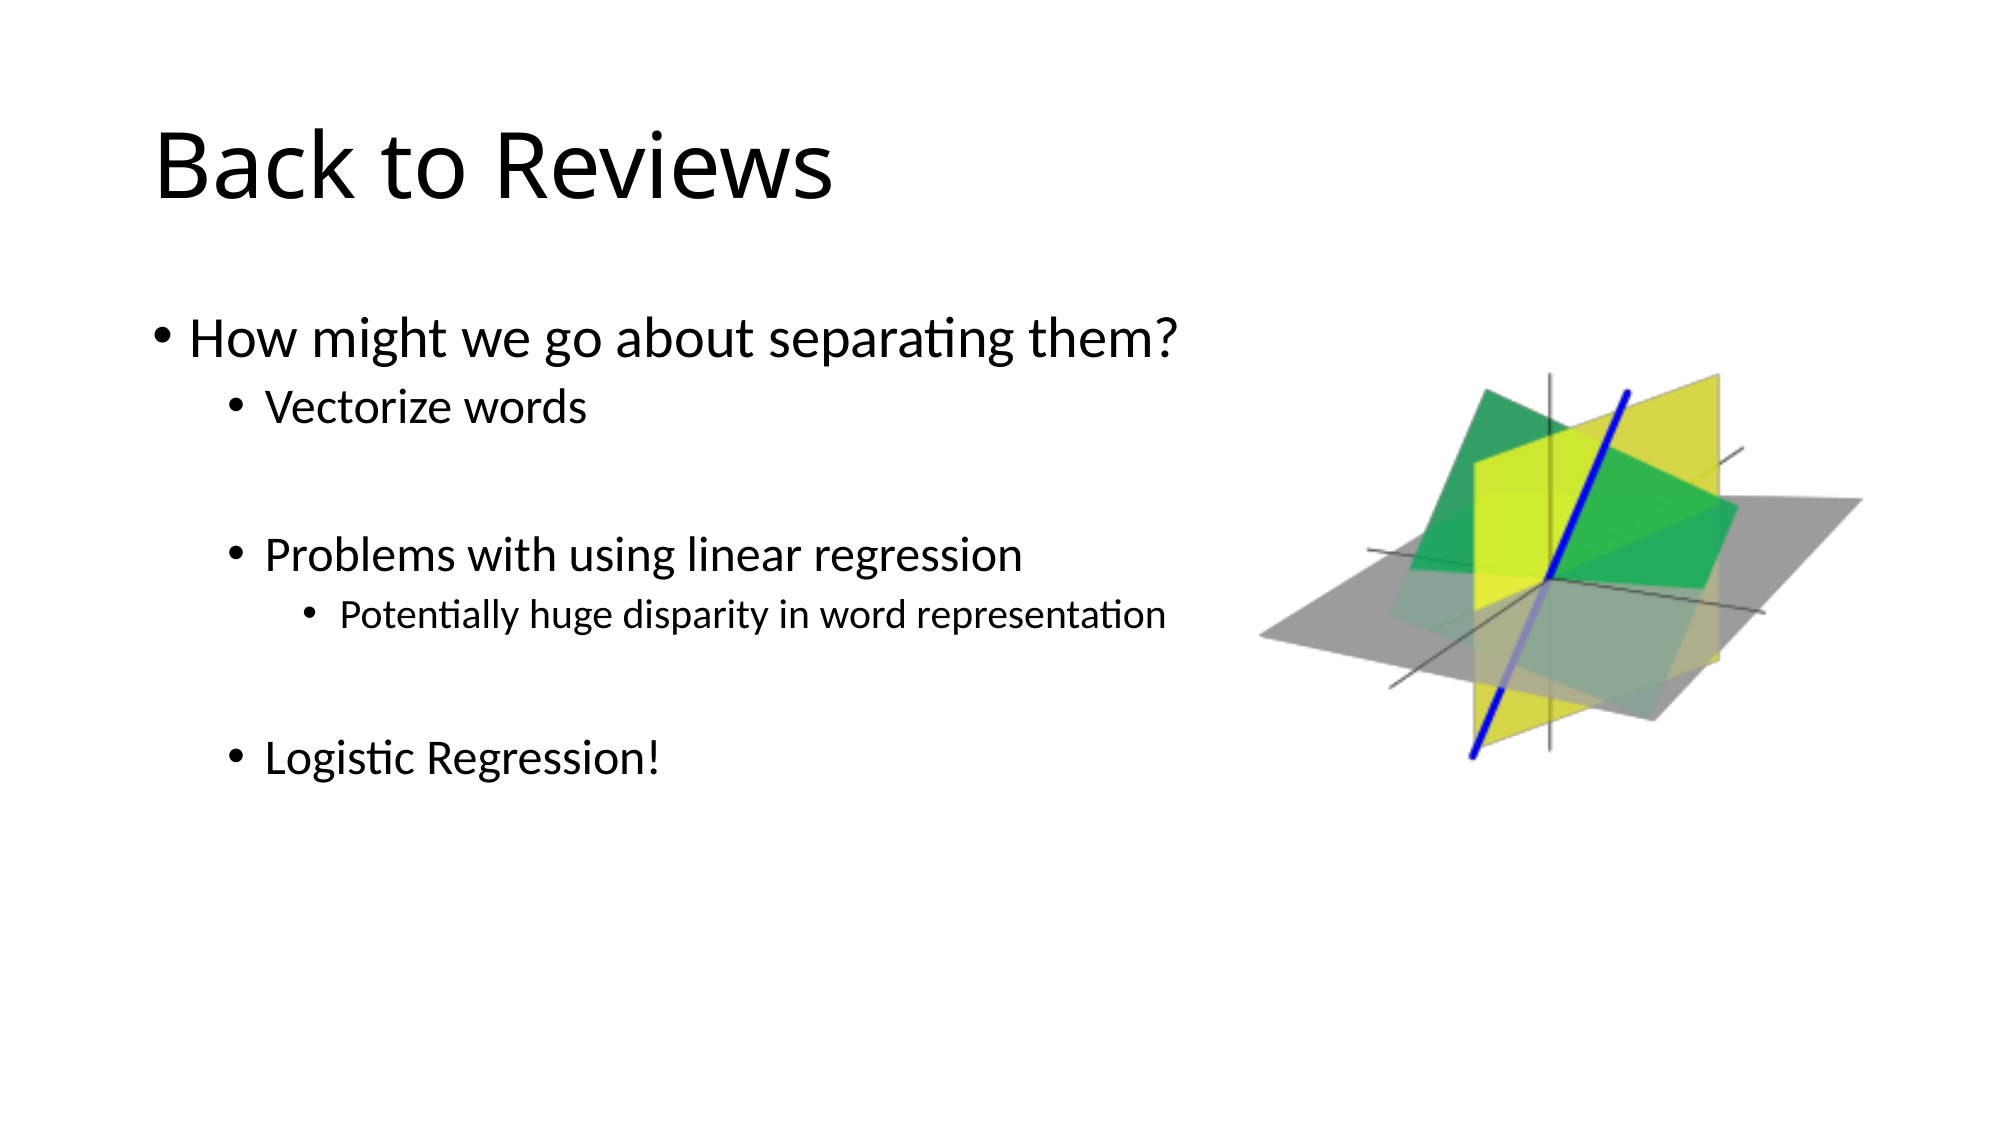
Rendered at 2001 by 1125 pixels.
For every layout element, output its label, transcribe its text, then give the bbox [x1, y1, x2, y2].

list How might we go about separating them? Vectorize words Problems with using linear regression Potentially huge disparity in word representation Logistic Regression! [137, 299, 1863, 1014]
picture [1259, 342, 1863, 782]
title Back to Reviews [137, 59, 1863, 278]
